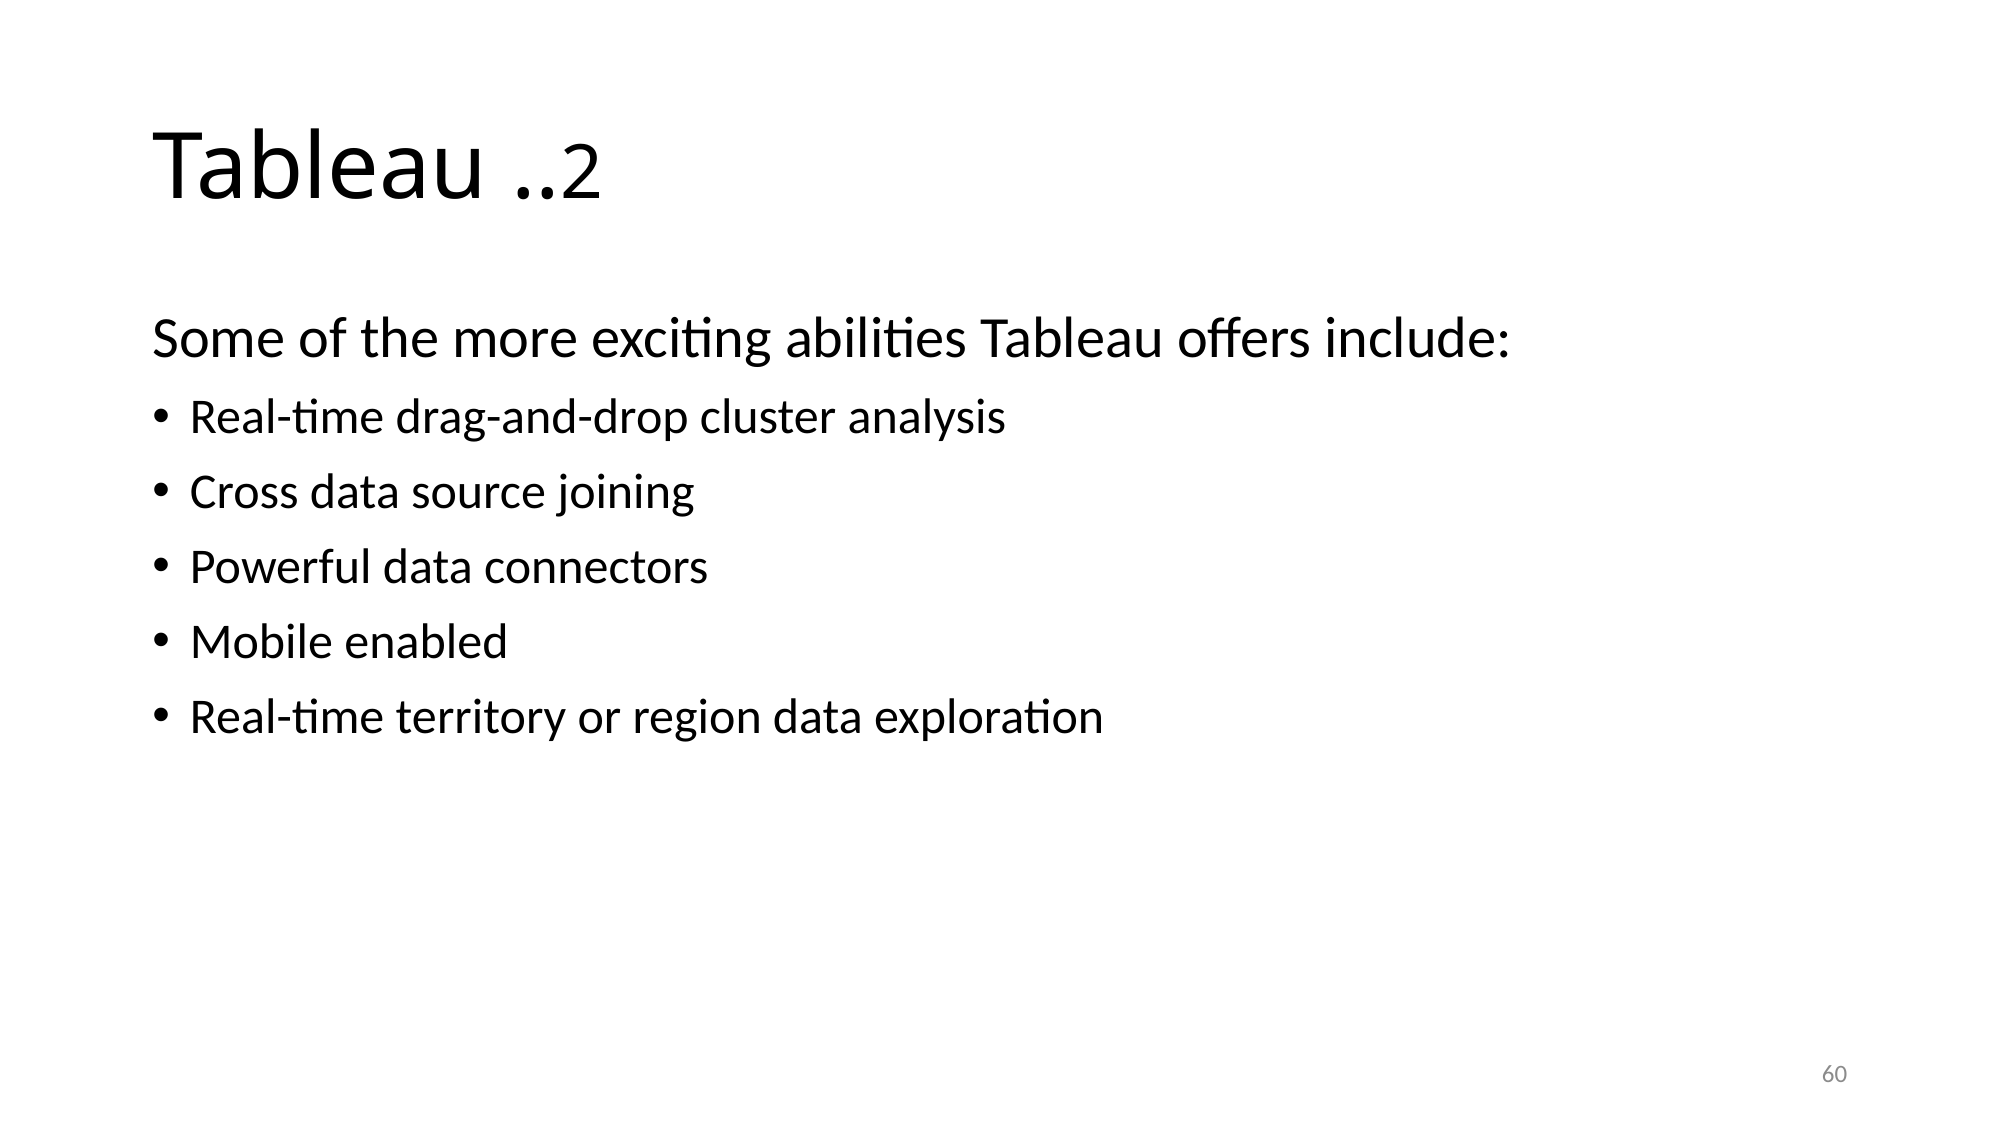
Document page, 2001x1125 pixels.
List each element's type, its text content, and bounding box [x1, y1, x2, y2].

slide_number 60 [1412, 1042, 1863, 1103]
list Some of the more exciting abilities Tableau offers include: Real-time drag-and-drop cluster analysis Cross data source joining Powerful data connectors Mobile enabled Real-time territory or region data exploration [137, 299, 1863, 1014]
title Tableau ..2 [137, 59, 1863, 278]
